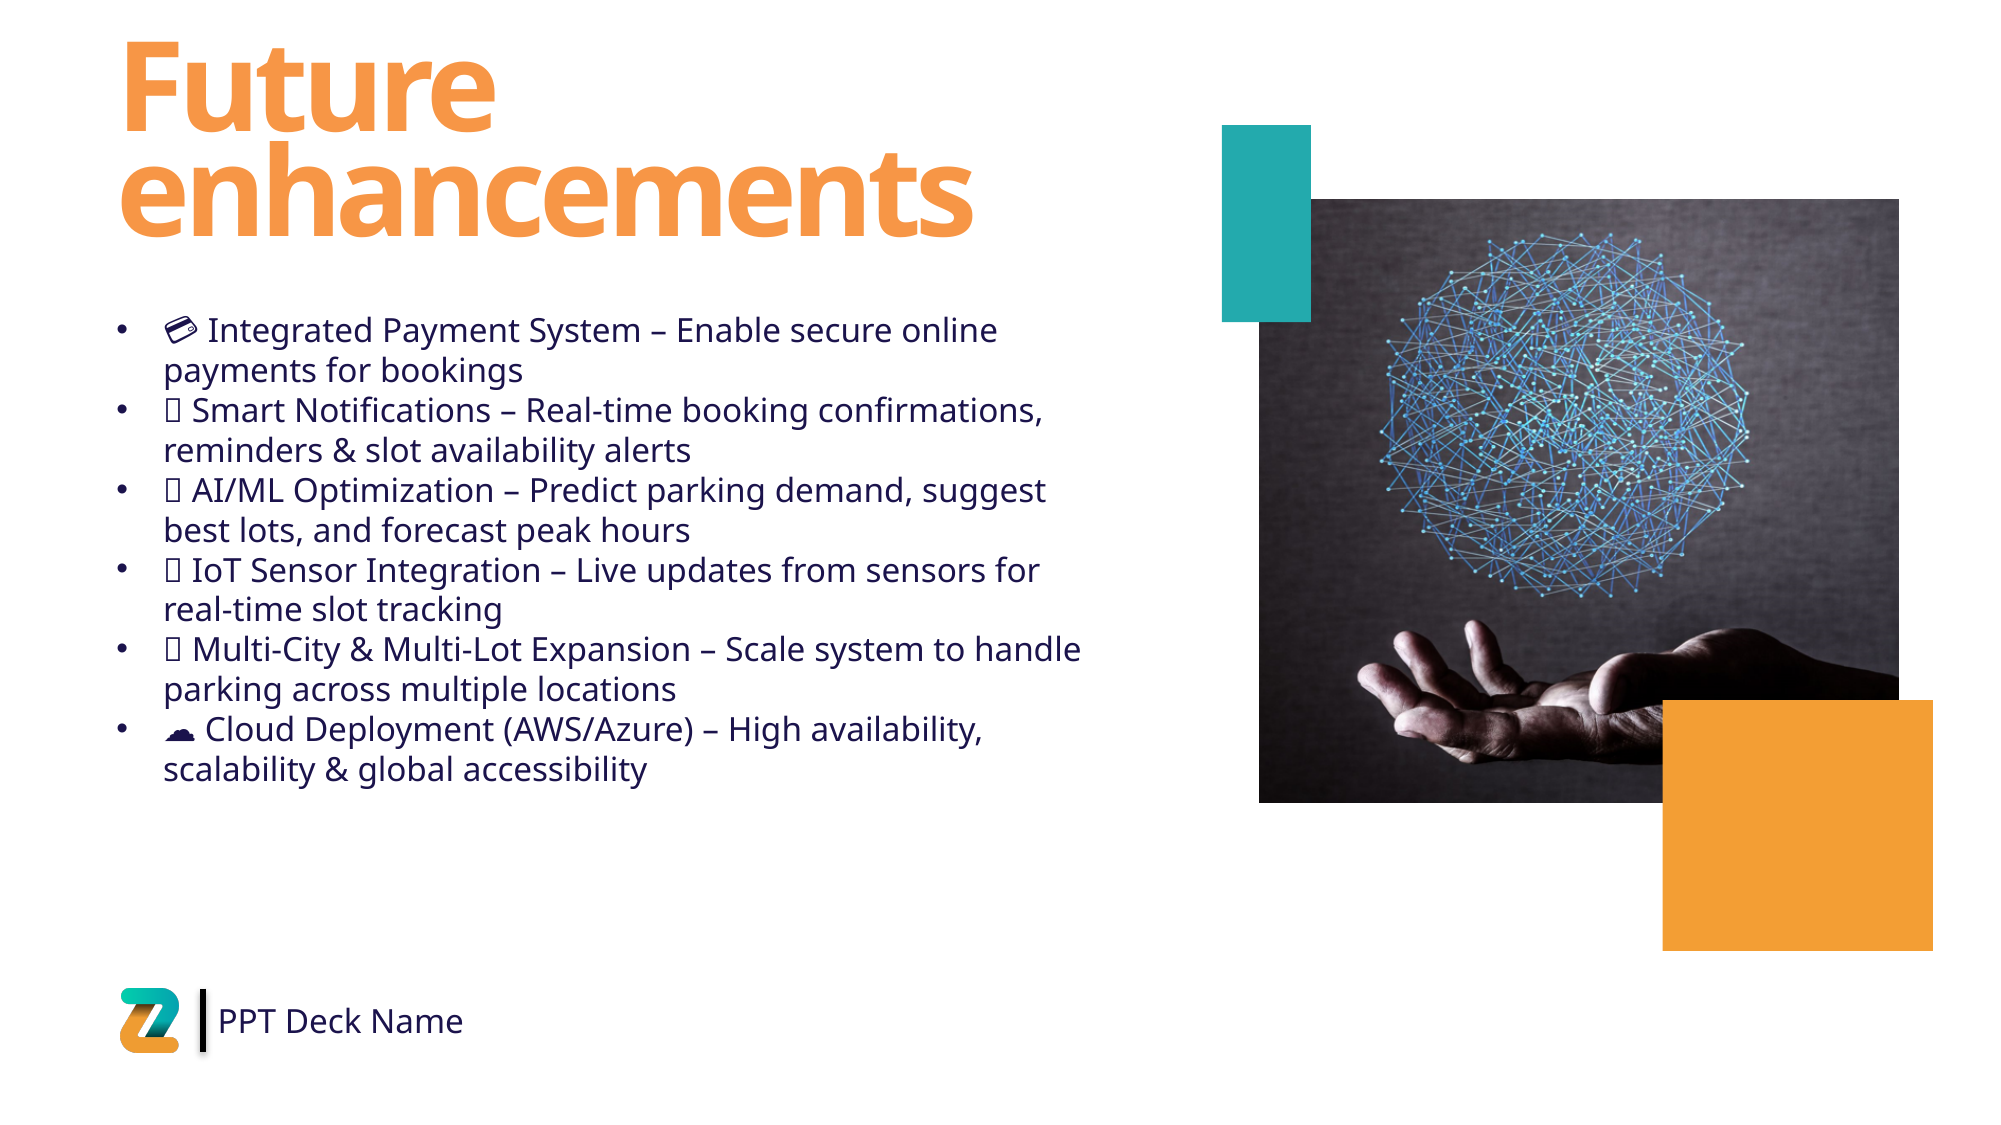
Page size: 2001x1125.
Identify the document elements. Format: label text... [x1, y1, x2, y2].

text_box [1660, 698, 1935, 953]
text_box 💳 Integrated Payment System – Enable secure online payments for bookings 📲 Smart Notifications – Real-time booking confirmations, reminders & slot availability alerts 🤖 AI/ML Optimization – Predict parking demand, suggest best lots, and forecast peak hours 📡 IoT Sensor Integration – Live updates from sensors for real-time slot tracking 🌐 Multi-City & Multi-Lot Expansion – Scale system to handle parking across multiple locations ☁️ Cloud Deployment (AWS/Azure) – High availability, scalability & global accessibility [101, 301, 1111, 796]
text_box Future enhancements [101, 39, 1188, 265]
picture [1259, 199, 1899, 804]
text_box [119, 988, 922, 1053]
text_box [1220, 123, 1313, 324]
